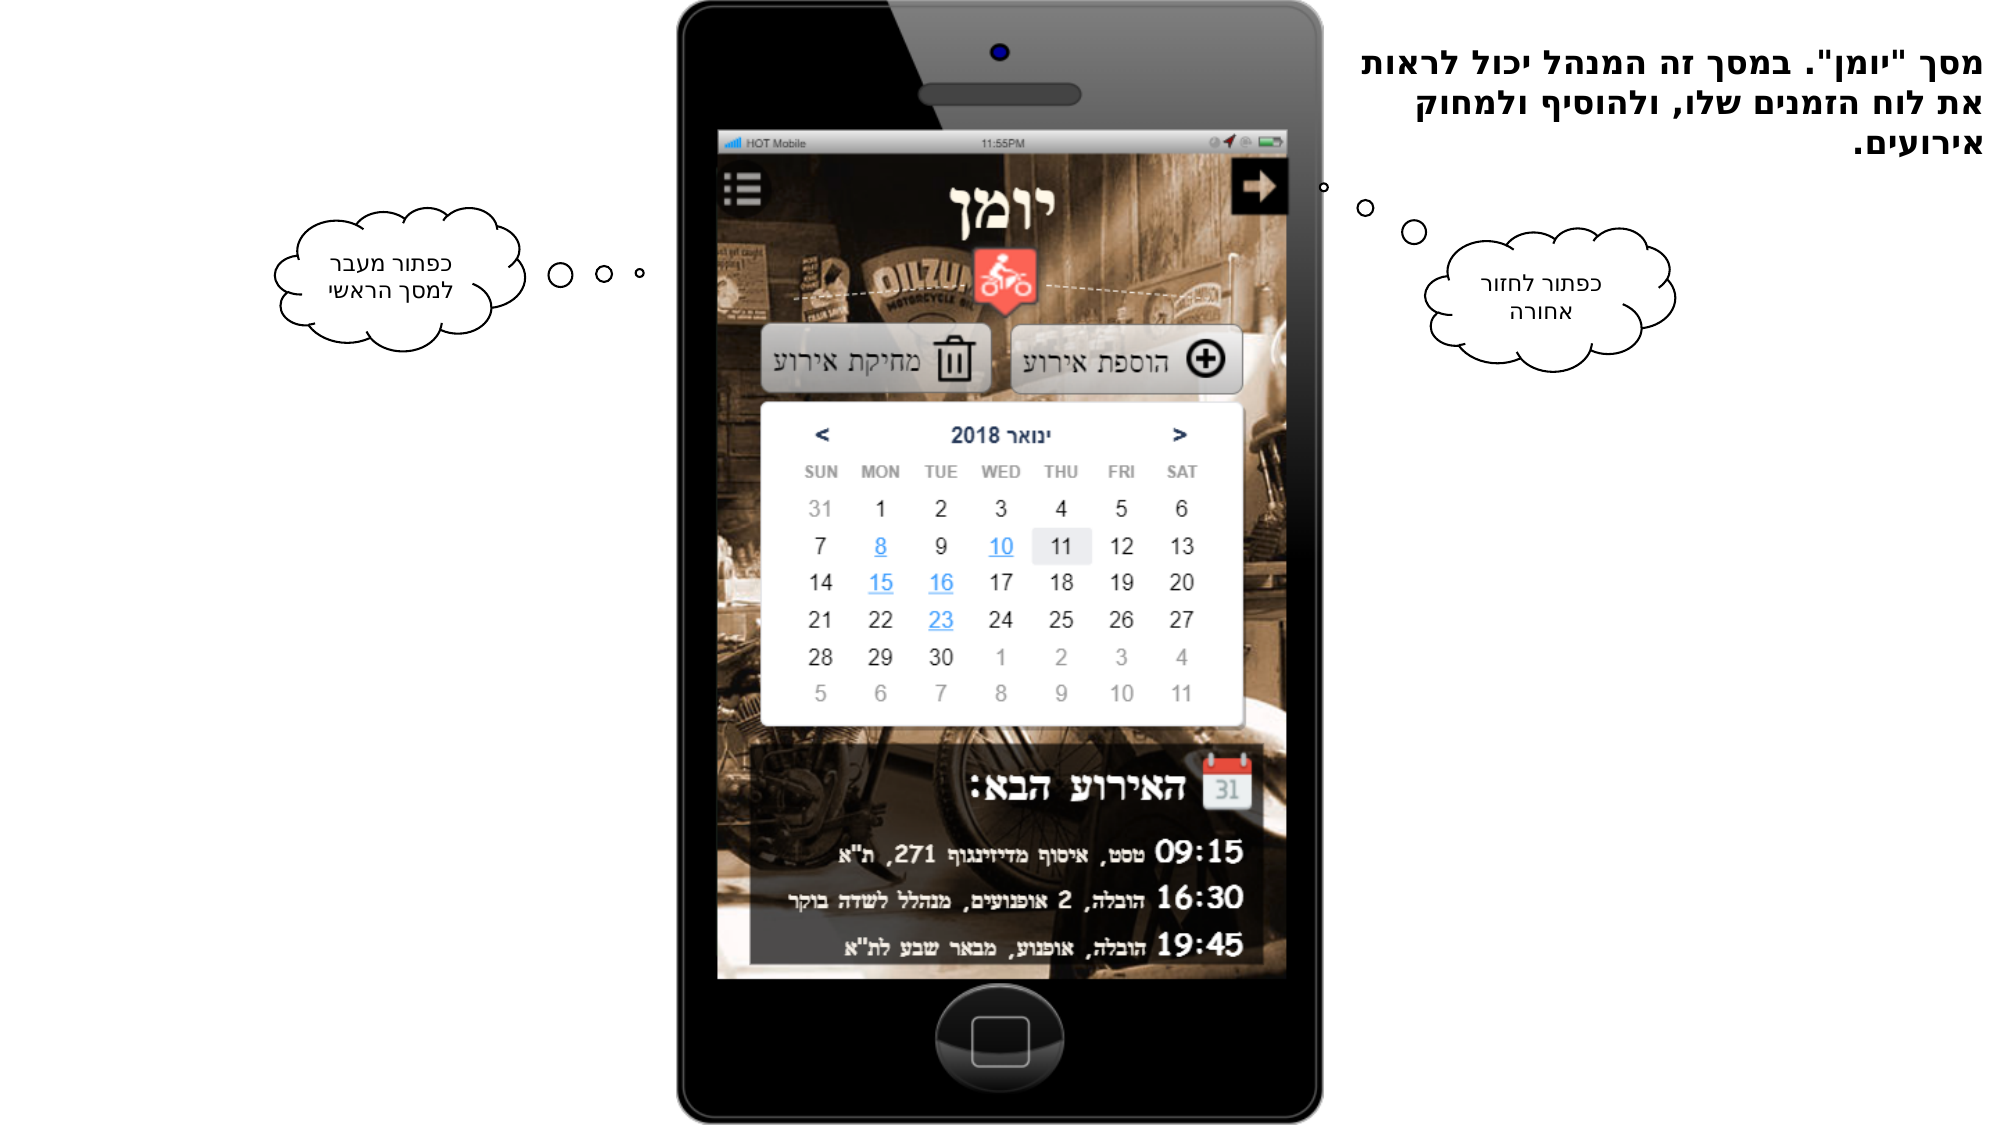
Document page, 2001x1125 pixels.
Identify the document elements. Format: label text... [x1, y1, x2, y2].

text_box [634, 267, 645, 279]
text_box כפתור מעבר למסך הראשי [273, 206, 527, 353]
text_box כפתור לחזור אחורה [1356, 198, 1375, 218]
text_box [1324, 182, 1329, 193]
text_box כפתור לחזור אחורה [1423, 227, 1677, 373]
text_box כפתור מעבר למסך הראשי [547, 262, 574, 289]
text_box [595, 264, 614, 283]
text_box כפתור לחזור אחורה [1401, 219, 1428, 246]
picture [676, 0, 1324, 1125]
text_box מסך "יומן". במסך זה המנהל יכול לראות את לוח הזמנים שלו, ולהוסיף ולמחוק אירועים. [1336, 34, 2000, 169]
